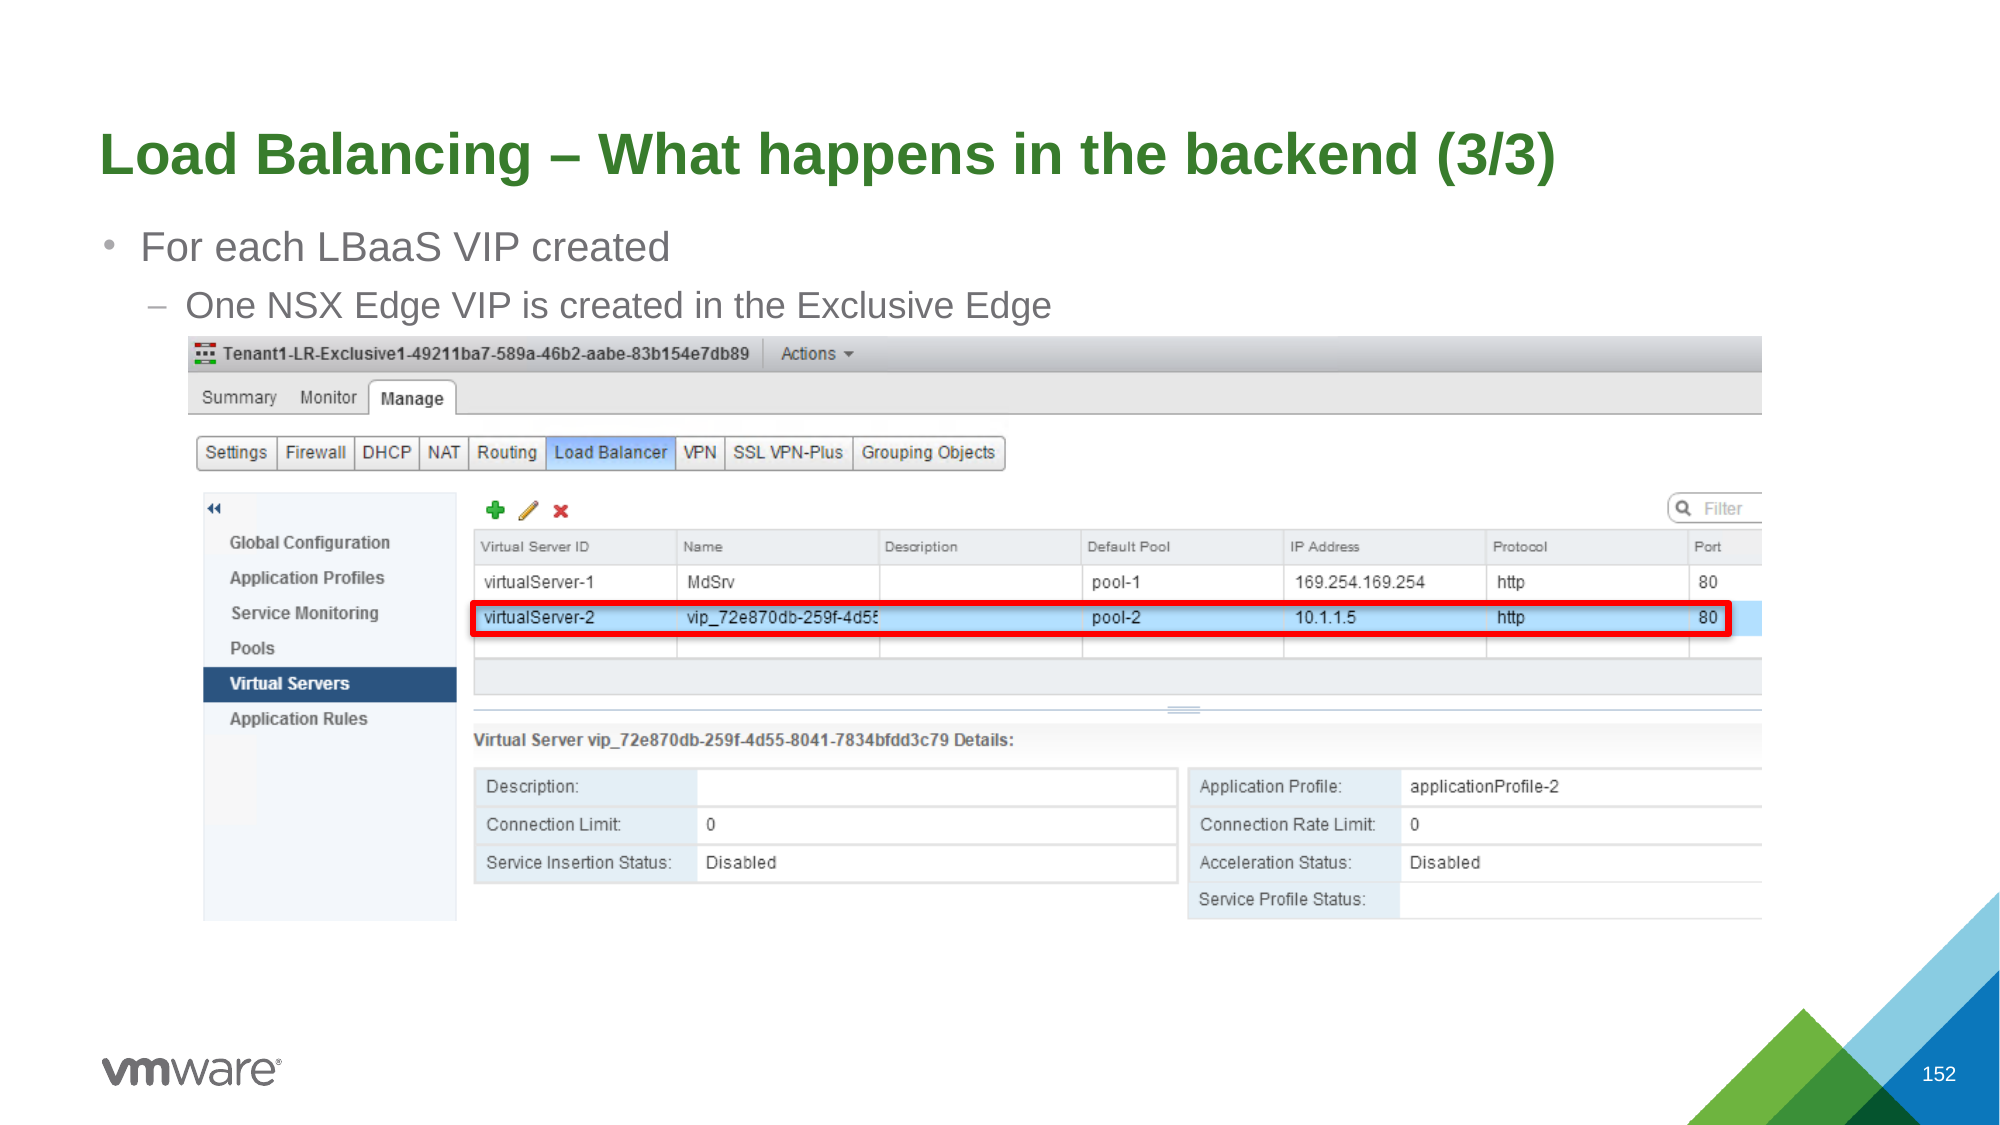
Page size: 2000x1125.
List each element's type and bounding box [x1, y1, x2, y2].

picture [188, 336, 1762, 921]
title [99, 54, 1900, 188]
list [102, 224, 1903, 988]
slide_number [1902, 1060, 1977, 1085]
picture [1674, 887, 2000, 1125]
